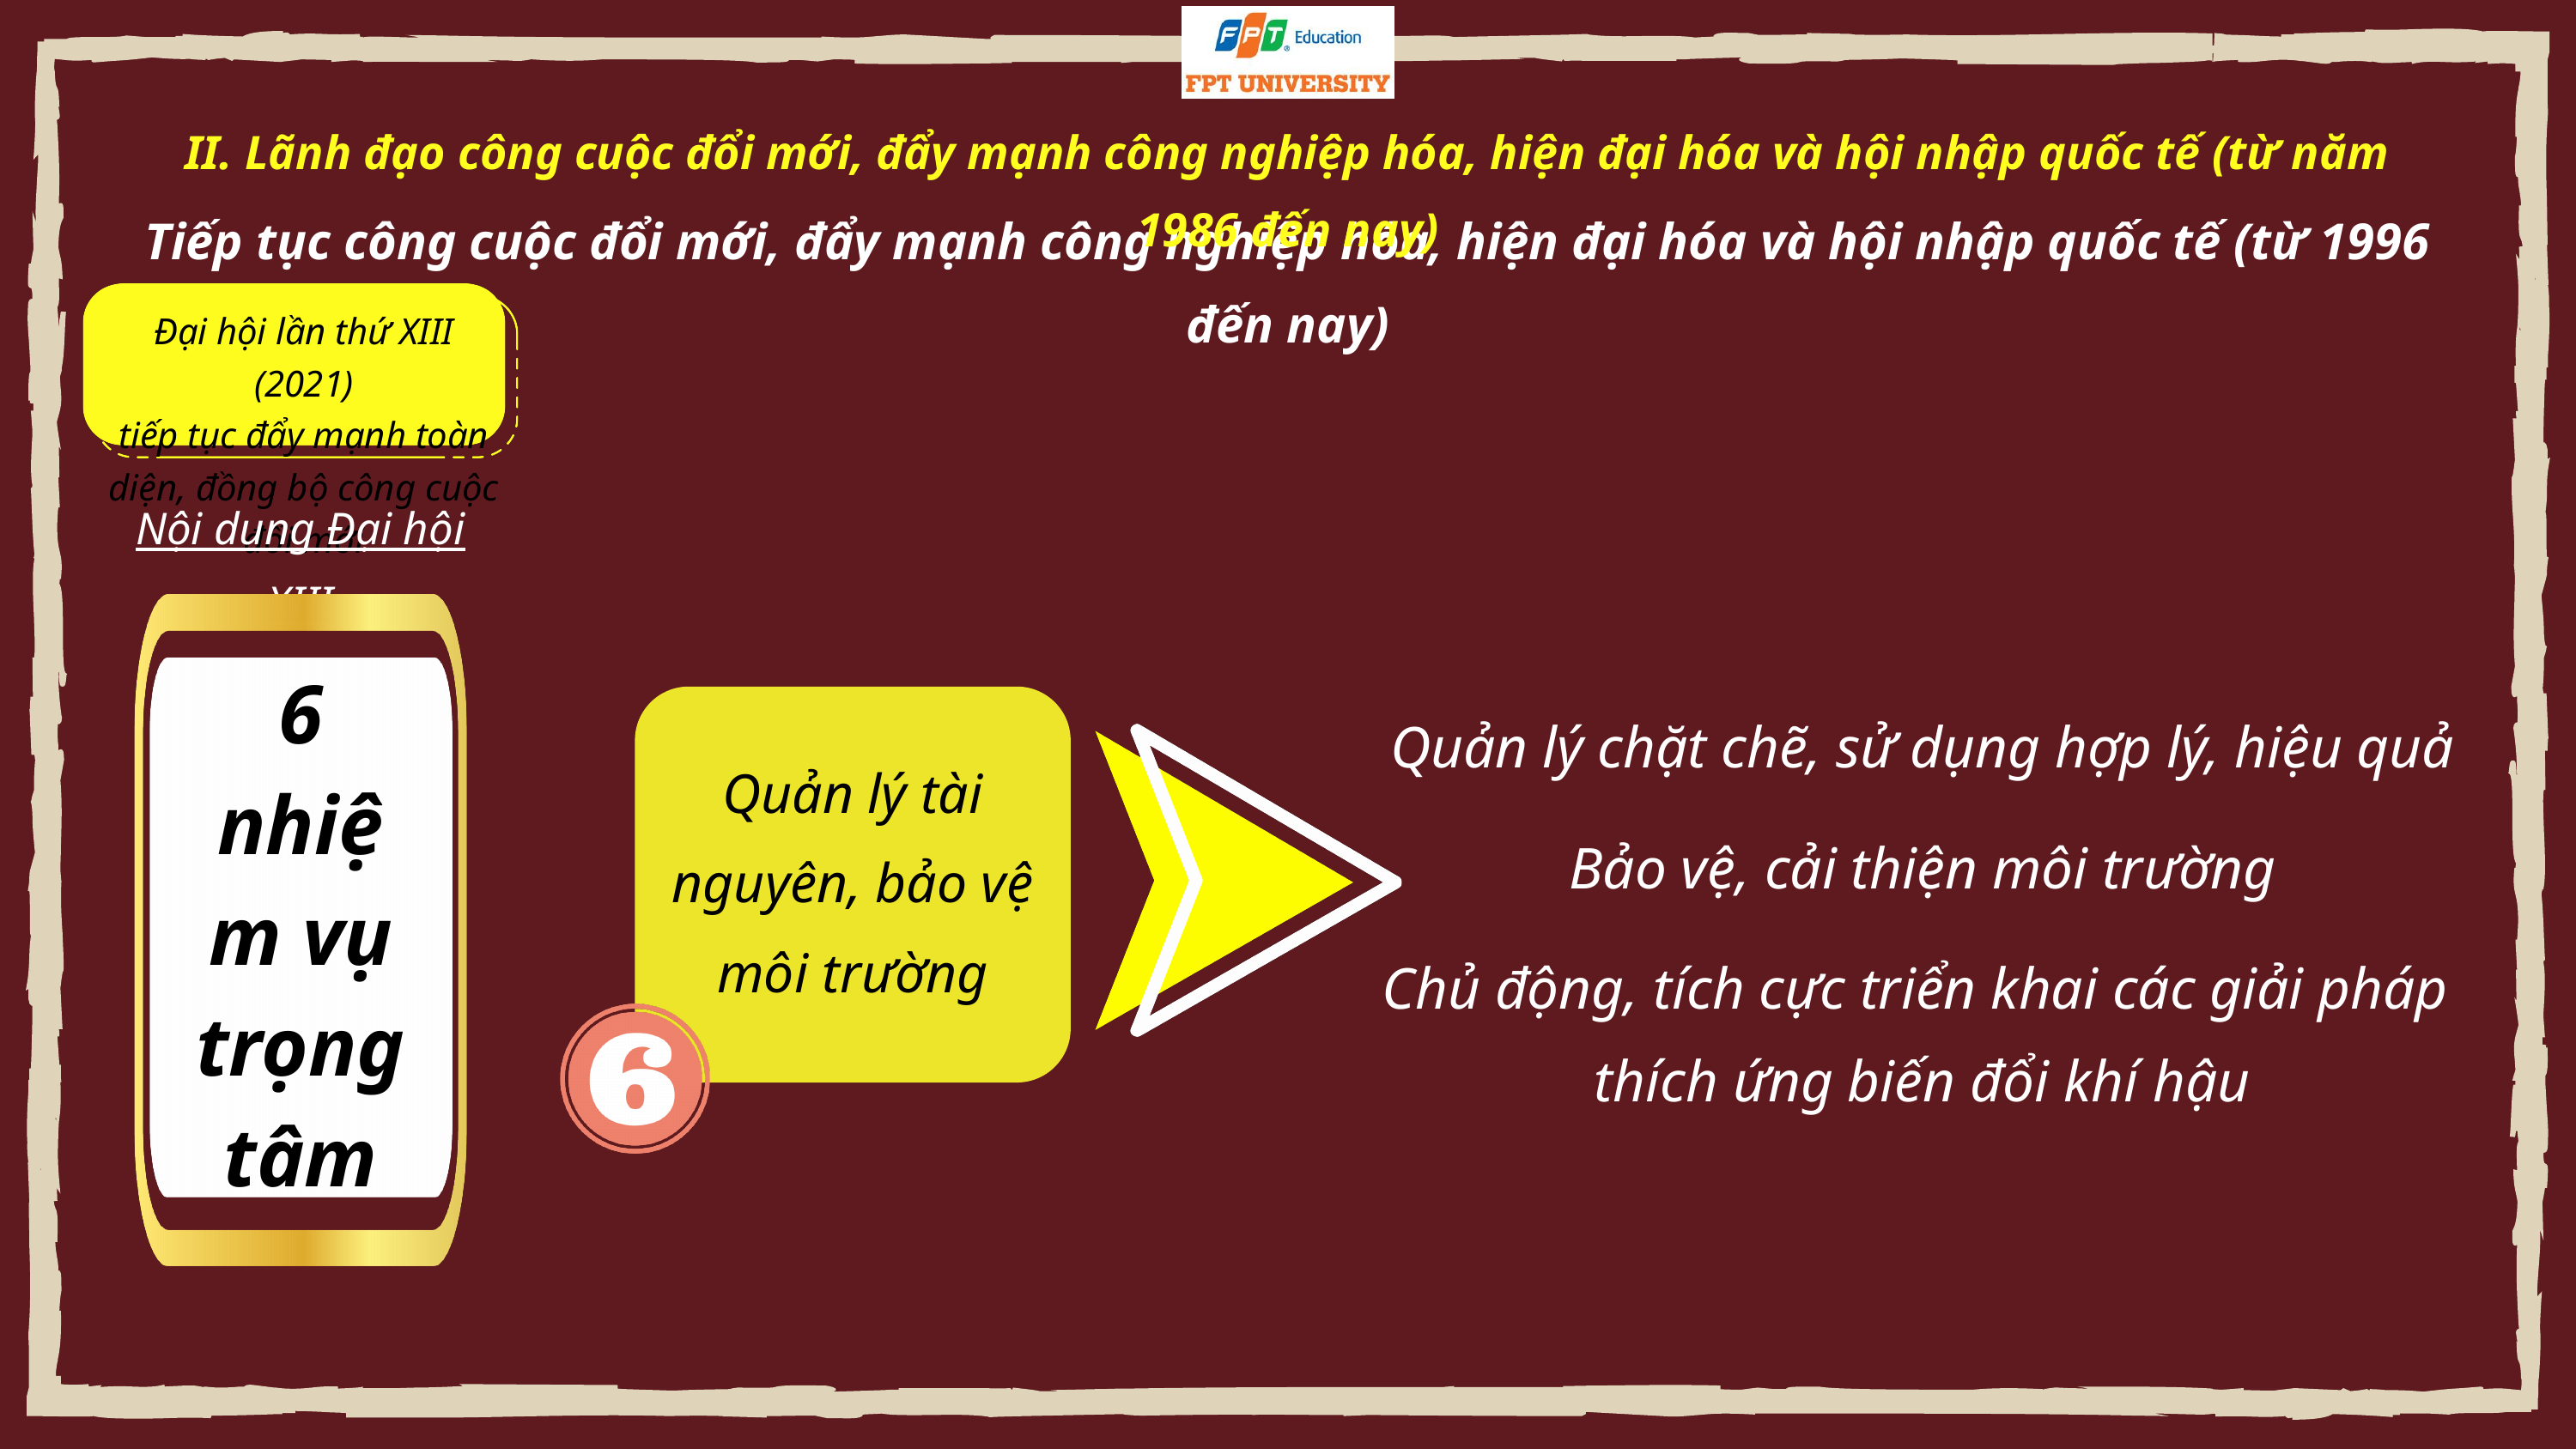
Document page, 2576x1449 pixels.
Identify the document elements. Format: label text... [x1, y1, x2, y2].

text_box [26, 28, 2550, 1420]
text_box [82, 282, 519, 459]
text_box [134, 594, 467, 1266]
text_box II. Lãnh đạo công cuộc đổi mới, đẩy mạnh công nghiệp hóa, hiện đại hóa và hội nhập quốc tế (từ năm 1986 đến nay) [129, 101, 2447, 257]
text_box Nội dung Đại hội XIII [117, 480, 484, 627]
text_box Chủ động, tích cực triển khai các giải pháp thích ứng biến đổi khí hậu [1363, 926, 2483, 1113]
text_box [635, 654, 1072, 1083]
text_box [1182, 6, 1394, 99]
text_box [1095, 724, 1402, 1037]
text_box Tiếp tục công cuộc đổi mới, đẩy mạnh công nghiệp hóa, hiện đại hóa và hội nhập quốc tế (từ 1996 đến nay) [143, 257, 2433, 354]
text_box Bảo vệ, cải thiện môi trường [1363, 806, 2483, 900]
text_box [560, 1003, 710, 1154]
text_box Quản lý chặt chẽ, sử dụng hợp lý, hiệu quả [1363, 686, 2483, 780]
